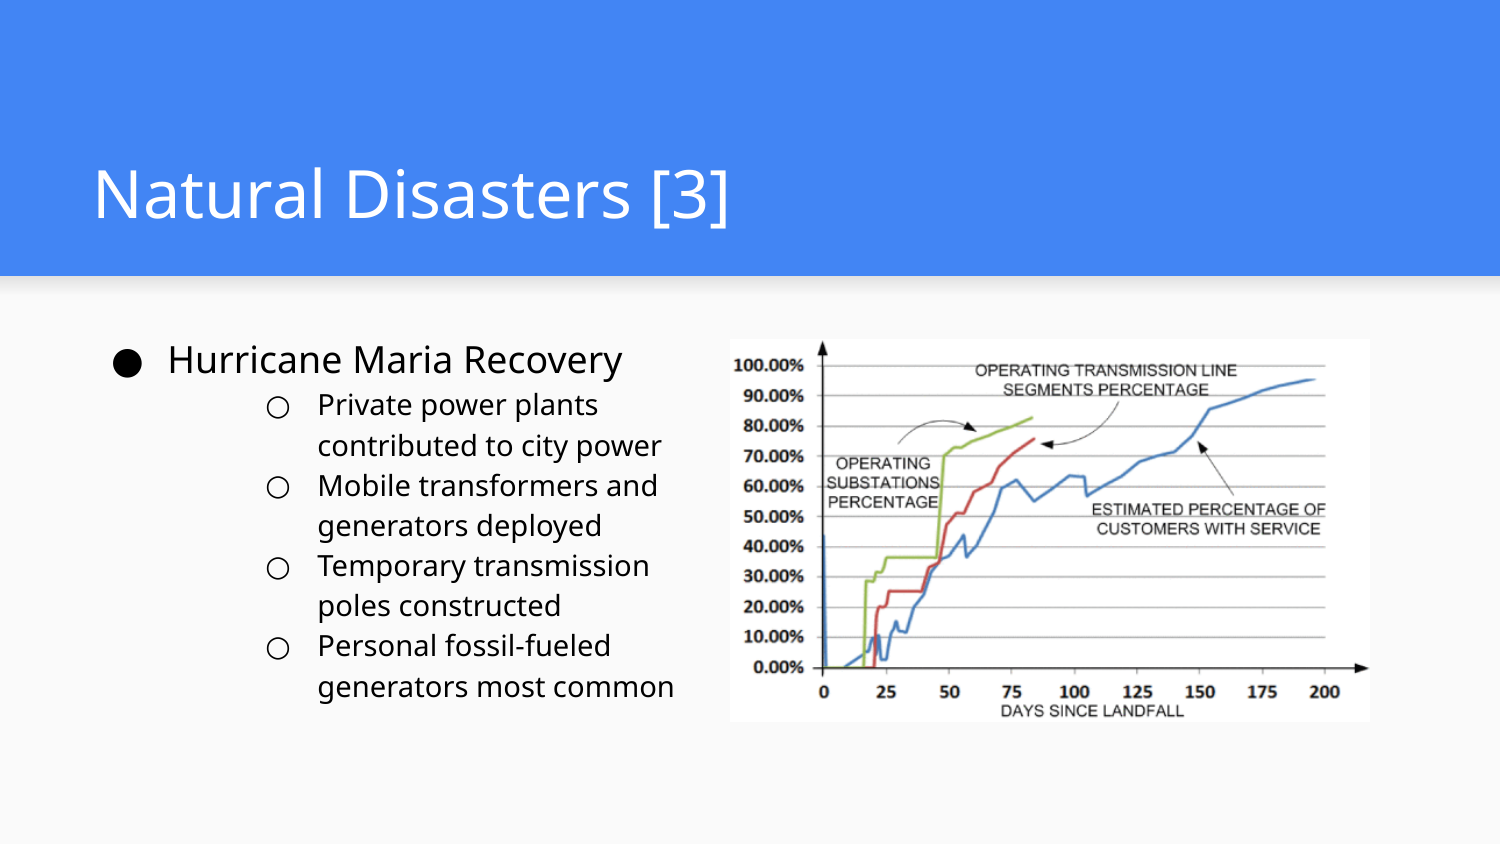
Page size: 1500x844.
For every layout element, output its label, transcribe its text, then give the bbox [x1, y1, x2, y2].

list Hurricane Maria Recovery Private power plants contributed to city power Mobile transformers and generators deployed Temporary transmission poles constructed Personal fossil-fueled generators most common [77, 314, 1427, 760]
picture [730, 339, 1370, 722]
title Natural Disasters [3] [77, 121, 1427, 248]
